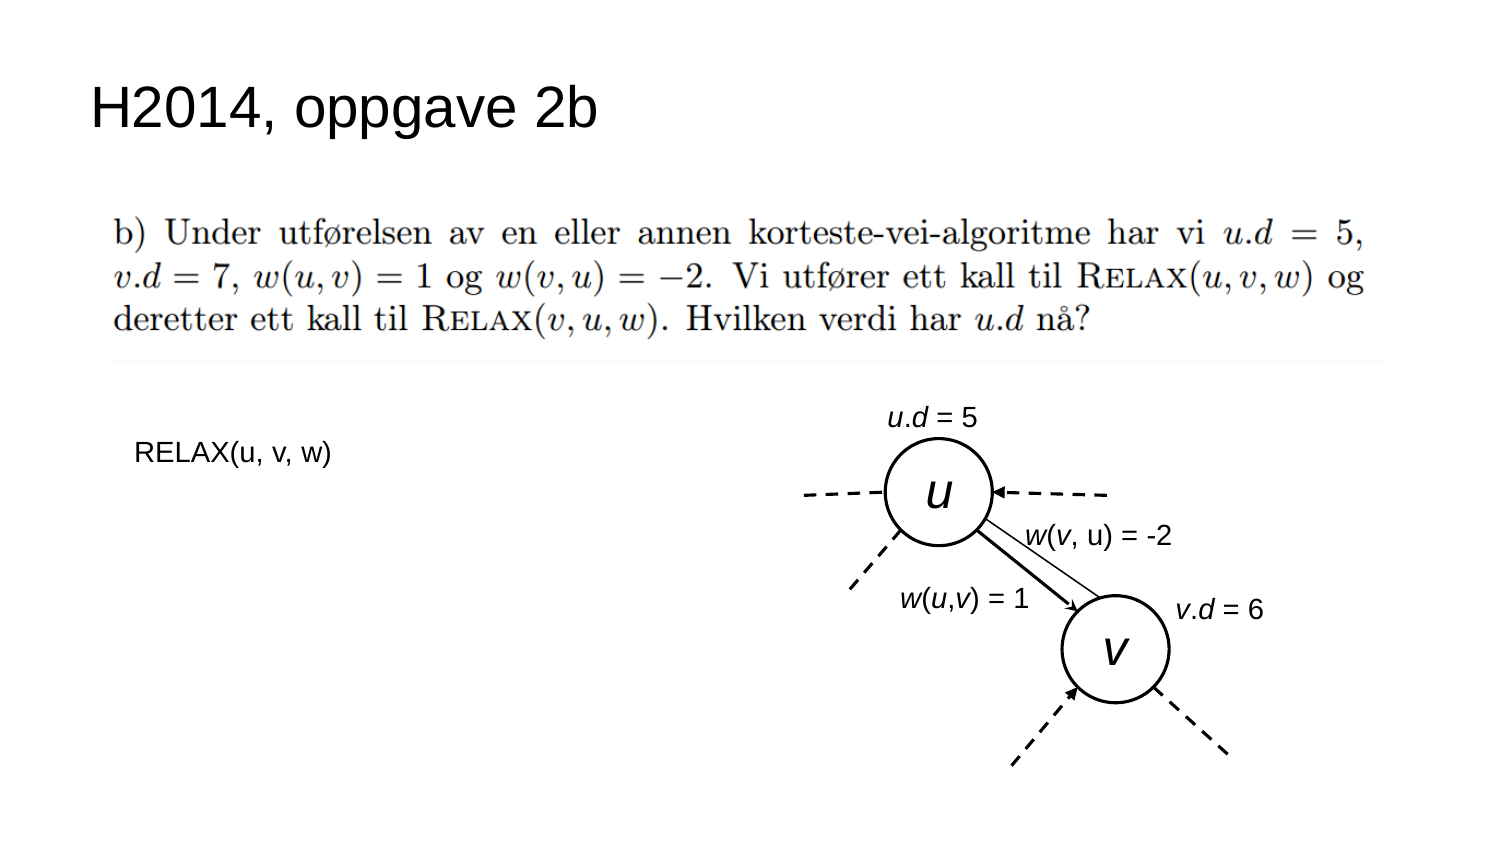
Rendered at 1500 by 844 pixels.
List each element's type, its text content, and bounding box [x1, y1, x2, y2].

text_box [976, 529, 1078, 612]
text_box w(u,v) = 1 [885, 564, 1059, 631]
picture [94, 199, 1406, 362]
text_box u [910, 450, 967, 520]
text_box [1062, 603, 1170, 703]
text_box v [1087, 599, 1144, 676]
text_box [991, 491, 1108, 496]
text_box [1153, 686, 1232, 758]
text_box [985, 518, 1100, 598]
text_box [843, 529, 902, 597]
text_box u.d = 5 [872, 383, 1005, 450]
text_box [885, 450, 993, 546]
text_box v.d = 6 [1160, 575, 1293, 642]
text_box RELAX(u, v, w) [119, 418, 423, 495]
title H2014, oppgave 2b [75, 33, 1425, 175]
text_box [803, 491, 886, 496]
text_box [1104, 595, 1135, 599]
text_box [1011, 686, 1078, 766]
text_box w(v, u) = -2 [1010, 501, 1197, 568]
